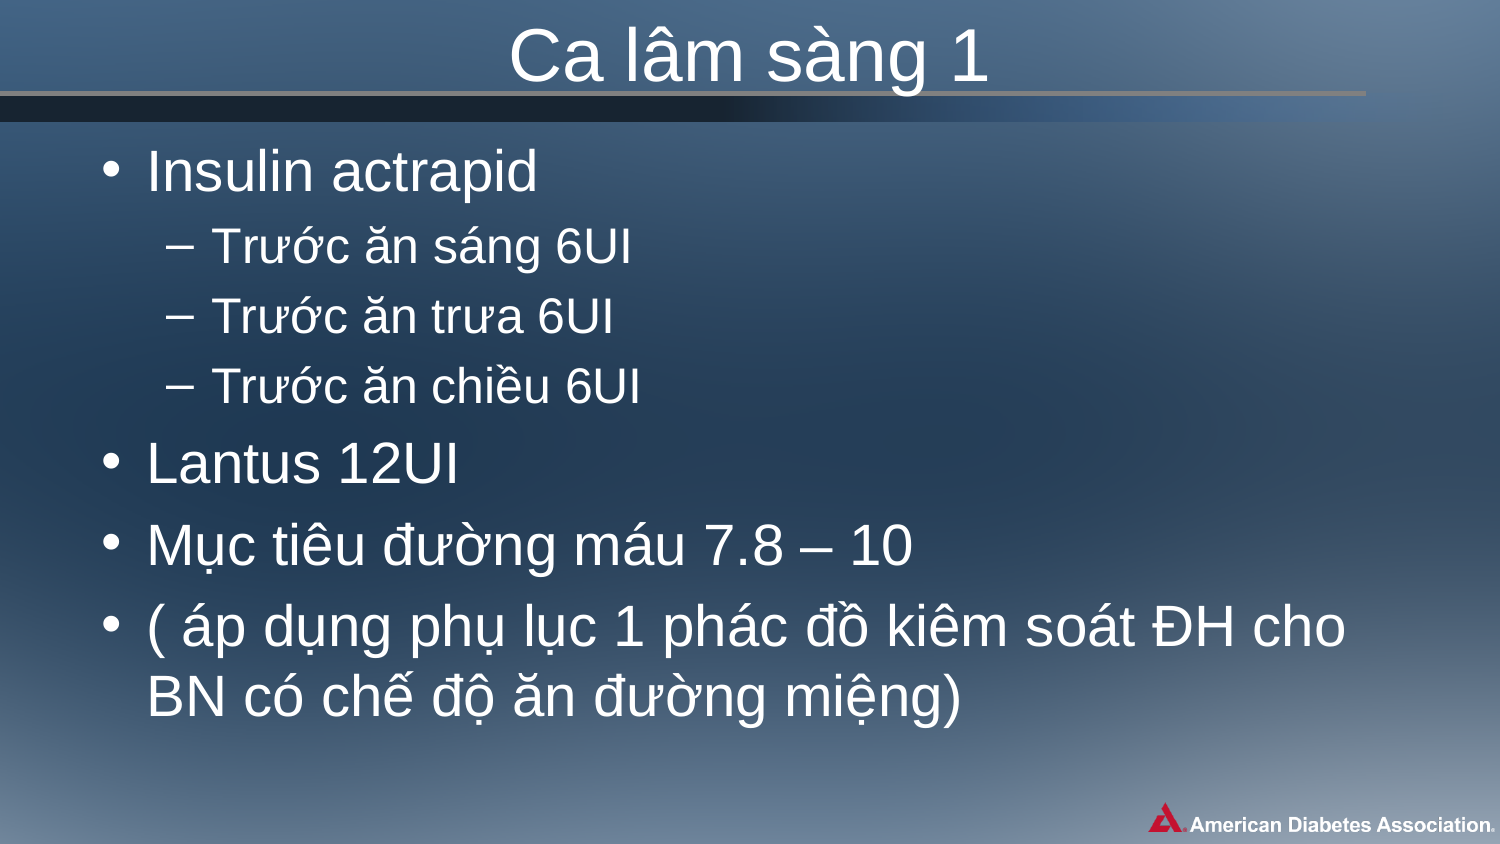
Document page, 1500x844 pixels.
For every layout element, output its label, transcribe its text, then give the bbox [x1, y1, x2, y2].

list Insulin actrapid Trước ăn sáng 6UI Trước ăn trưa 6UI Trước ăn chiều 6UI Lantus 12UI Mục tiêu đường máu 7.8 – 10 ( áp dụng phụ lục 1 phác đồ kiêm soát ĐH cho BN có chế độ ăn đường miệng) [75, 126, 1425, 755]
picture [0, 122, 1500, 844]
title Ca lâm sàng 1 [0, 0, 1500, 122]
